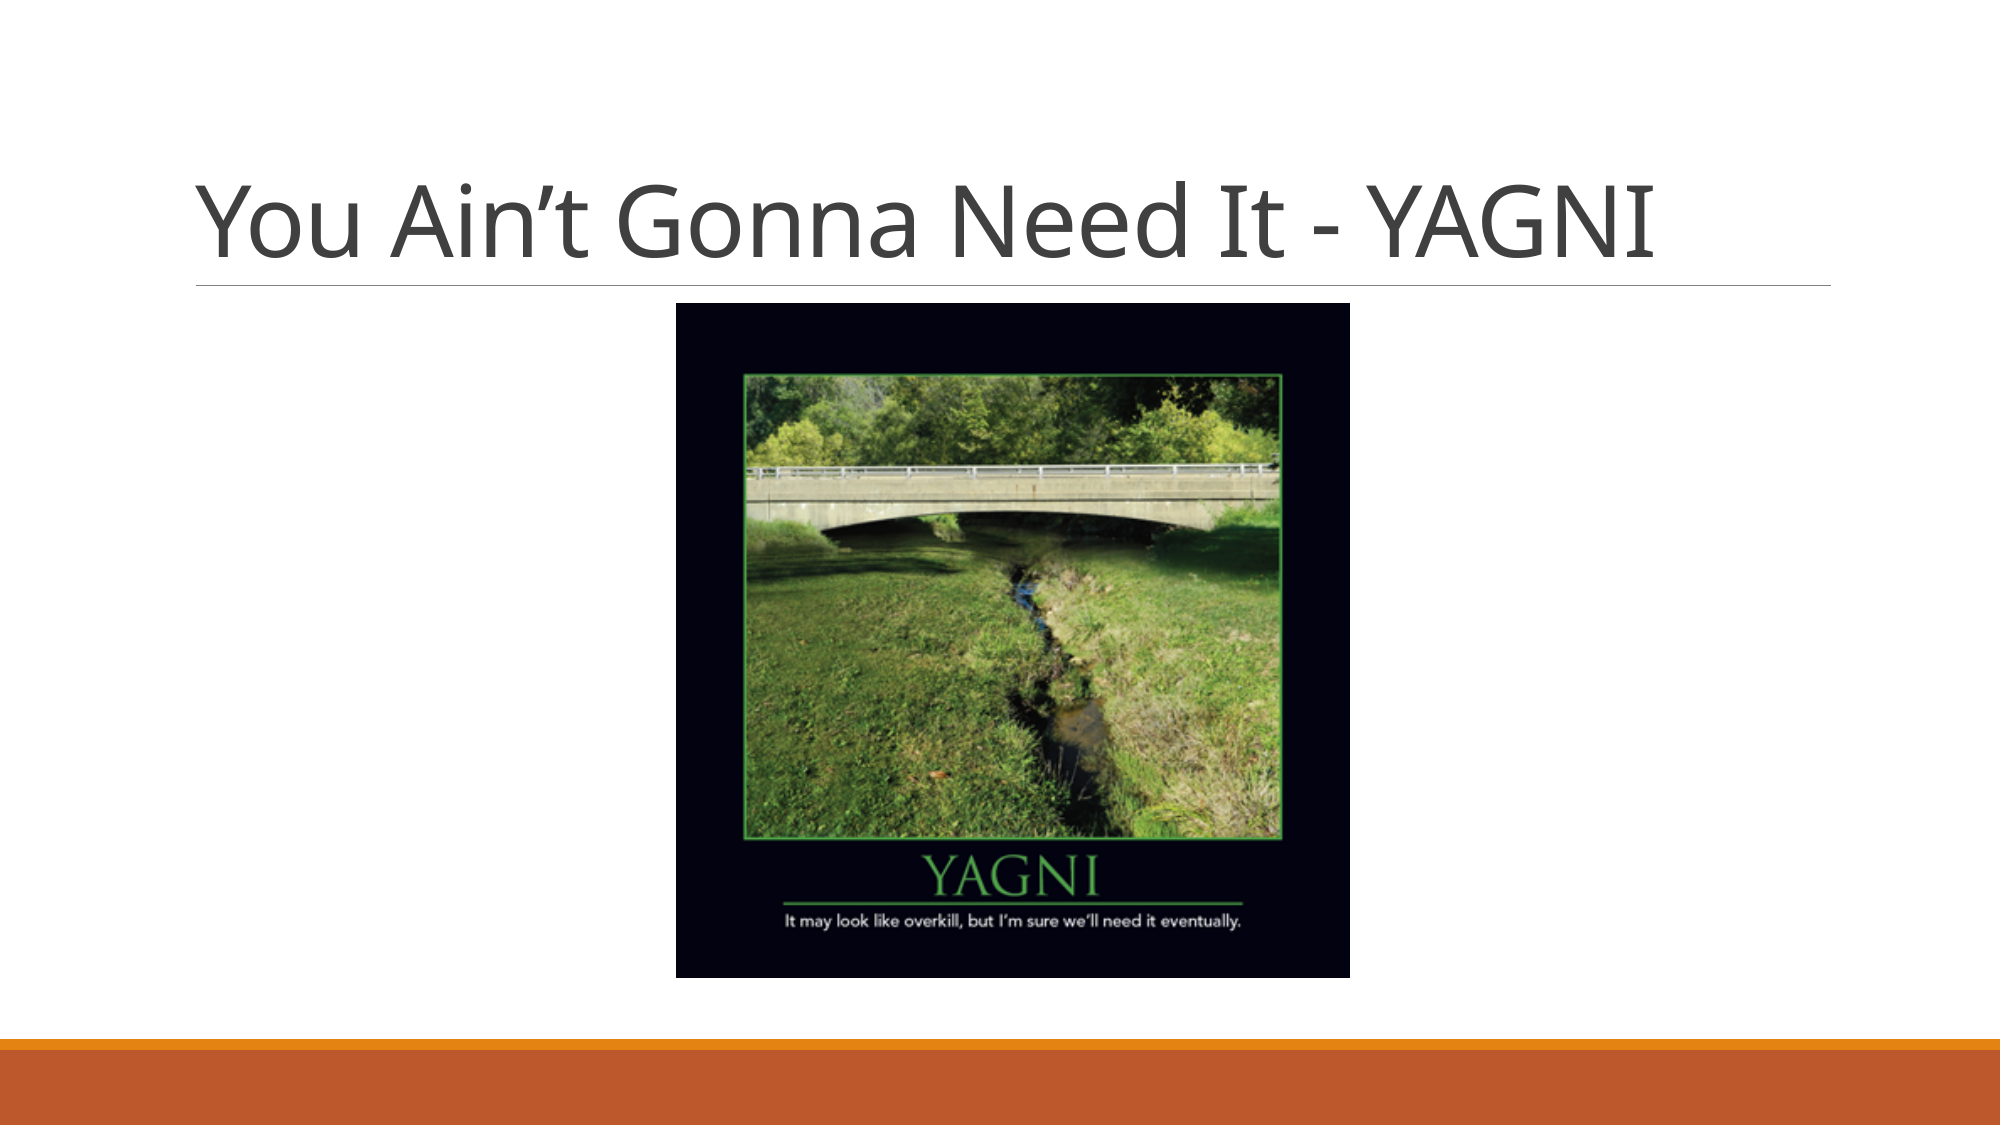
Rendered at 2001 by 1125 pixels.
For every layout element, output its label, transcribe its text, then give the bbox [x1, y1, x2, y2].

title You Ain’t Gonna Need It - YAGNI [180, 47, 1830, 285]
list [675, 303, 1351, 979]
